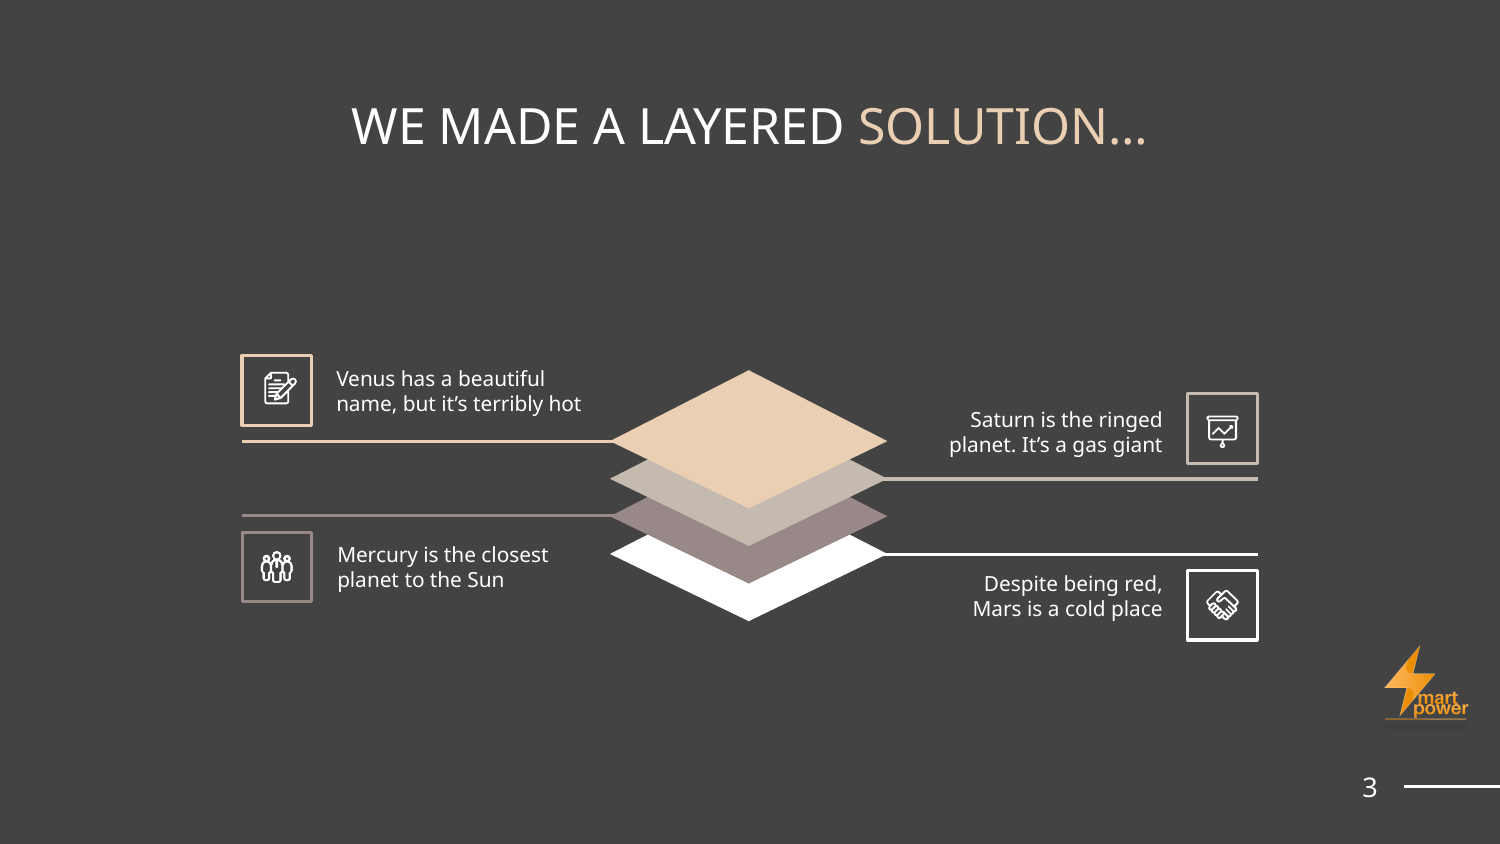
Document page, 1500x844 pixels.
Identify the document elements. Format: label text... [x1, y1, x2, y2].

title WE MADE A LAYERED SOLUTION… [322, 46, 1178, 202]
picture [1318, 607, 1500, 790]
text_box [241, 355, 1258, 641]
slide_number 3 [1302, 766, 1393, 812]
